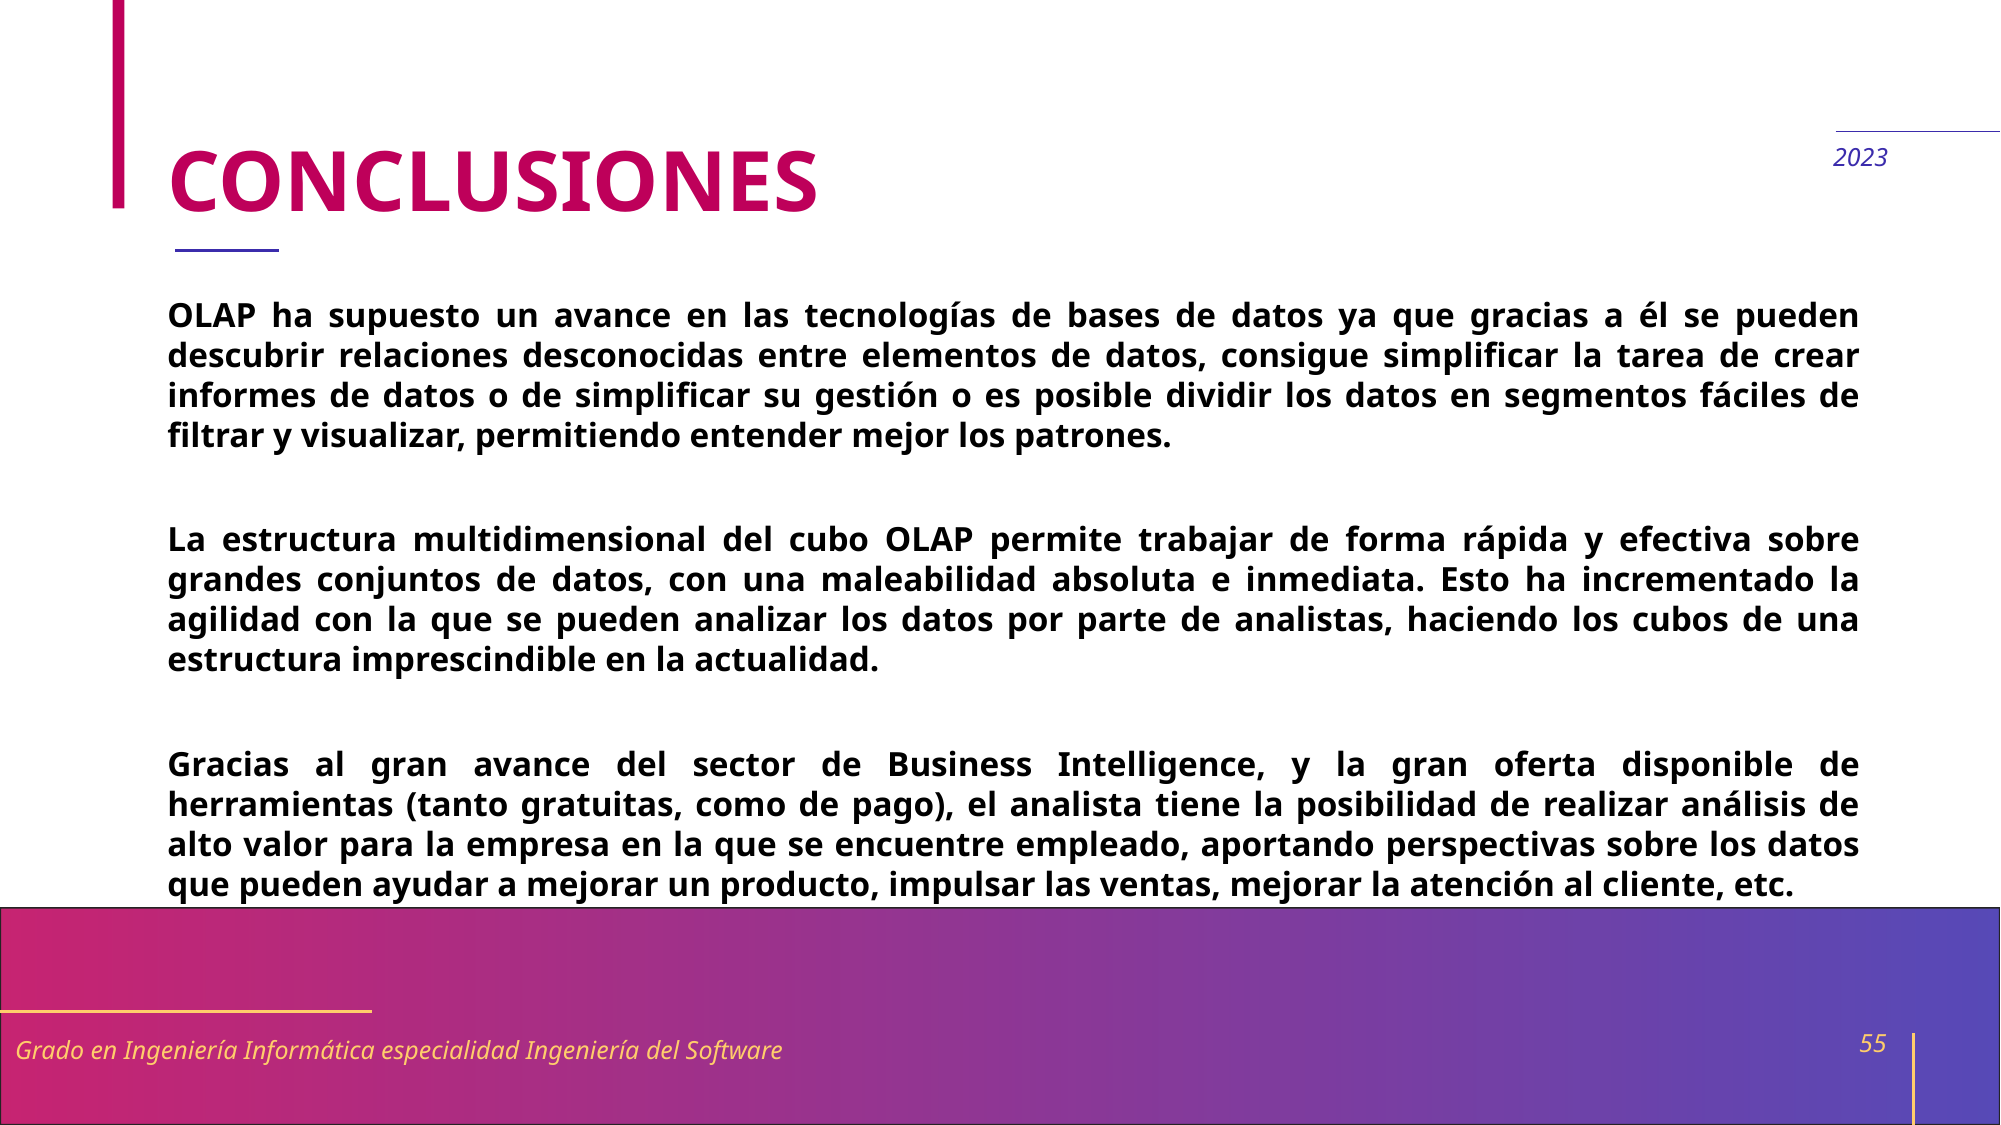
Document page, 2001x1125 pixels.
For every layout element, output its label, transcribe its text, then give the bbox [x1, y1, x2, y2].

list 2023 [1818, 137, 1919, 192]
list OLAP ha supuesto un avance en las tecnologías de bases de datos ya que gracias a él se pueden descubrir relaciones desconocidas entre elementos de datos, consigue simplificar la tarea de crear informes de datos o de simplificar su gestión o es posible dividir los datos en segmentos fáciles de filtrar y visualizar, permitiendo entender mejor los patrones. La estructura multidimensional del cubo OLAP permite trabajar de forma rápida y efectiva sobre grandes conjuntos de datos, con una maleabilidad absoluta e inmediata. Esto ha incrementado la agilidad con la que se pueden analizar los datos por parte de analistas, haciendo los cubos de una estructura imprescindible en la actualidad. Gracias al gran avance del sector de Business Intelligence, y la gran oferta disponible de herramientas (tanto gratuitas, como de pago), el analista tiene la posibilidad de realizar análisis de alto valor para la empresa en la que se encuentre empleado, aportando perspectivas sobre los datos que pueden ayudar a mejorar un producto, impulsar las ventas, mejorar la atención al cliente, etc. [152, 286, 1878, 866]
title CONCLUSIONES [152, 75, 1789, 286]
footer Grado en Ingeniería Informática especialidad Ingeniería del Software [0, 1019, 803, 1080]
slide_number 55 [1451, 1015, 1902, 1075]
